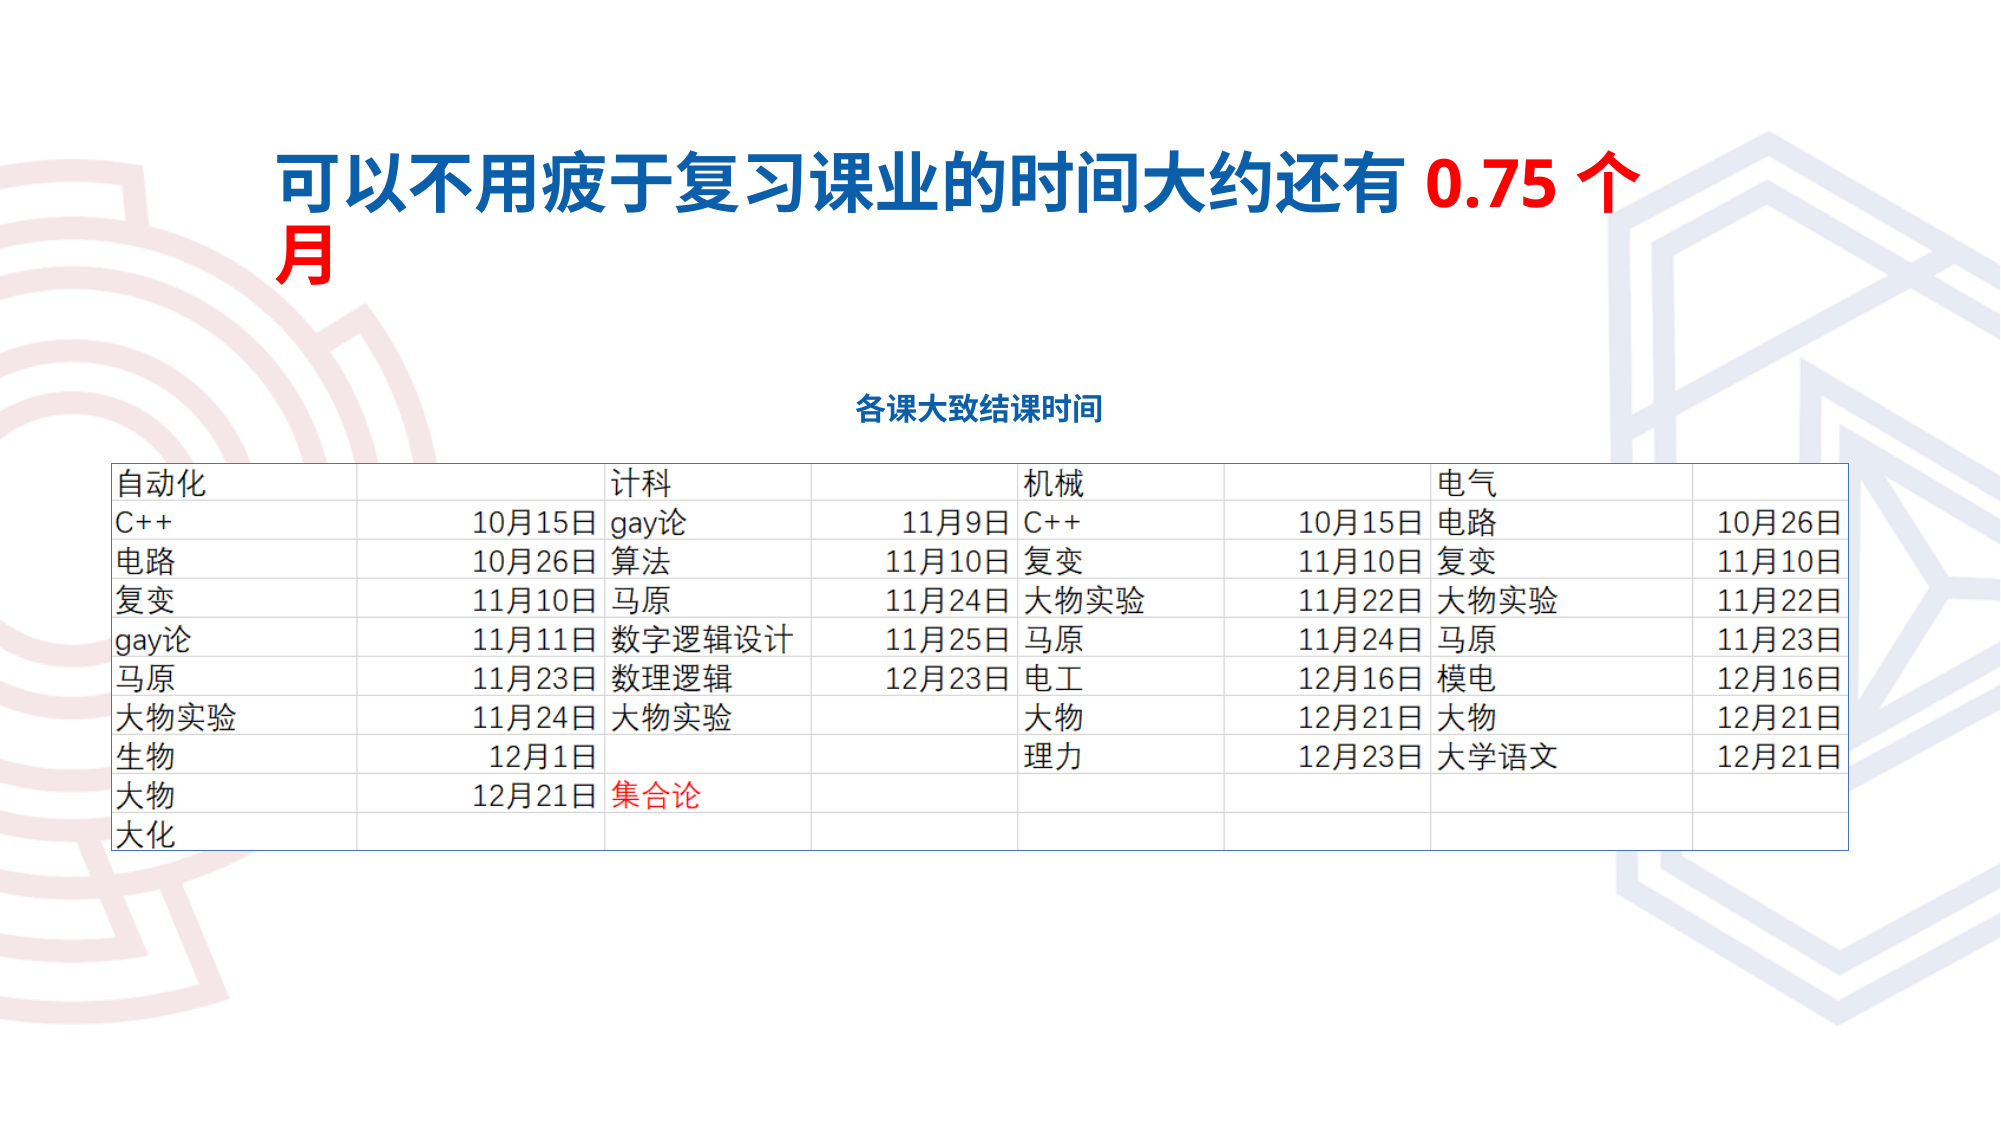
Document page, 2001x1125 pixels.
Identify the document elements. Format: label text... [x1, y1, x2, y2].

picture [0, 0, 2001, 1125]
text_box 各课大致结课时间 [840, 371, 1131, 450]
title 可以不用疲于复习课业的时间大约还有0.75个月 [259, 113, 1700, 331]
